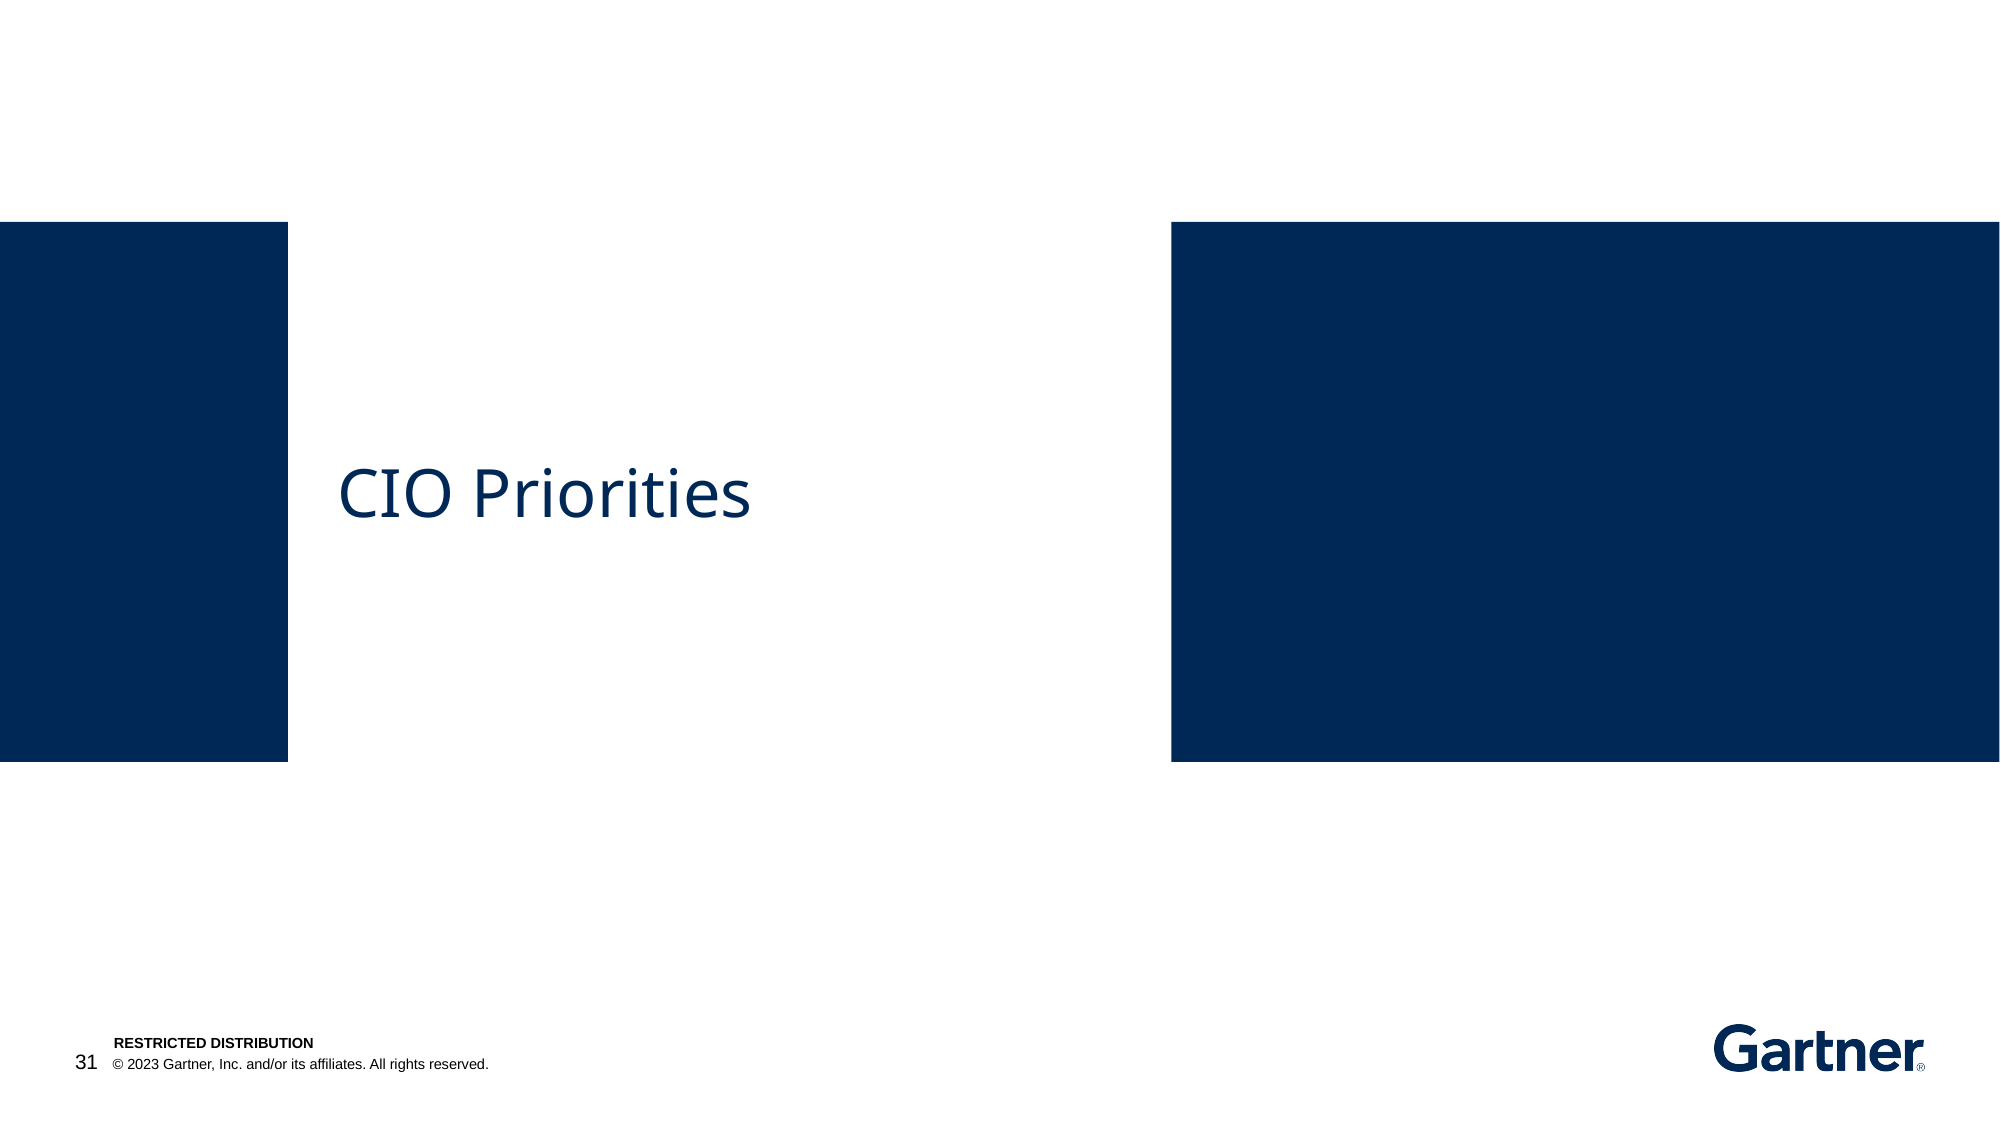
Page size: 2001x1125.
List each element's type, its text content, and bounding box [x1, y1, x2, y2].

title CIO Priorities [337, 250, 1143, 732]
picture [1714, 1024, 1925, 1072]
